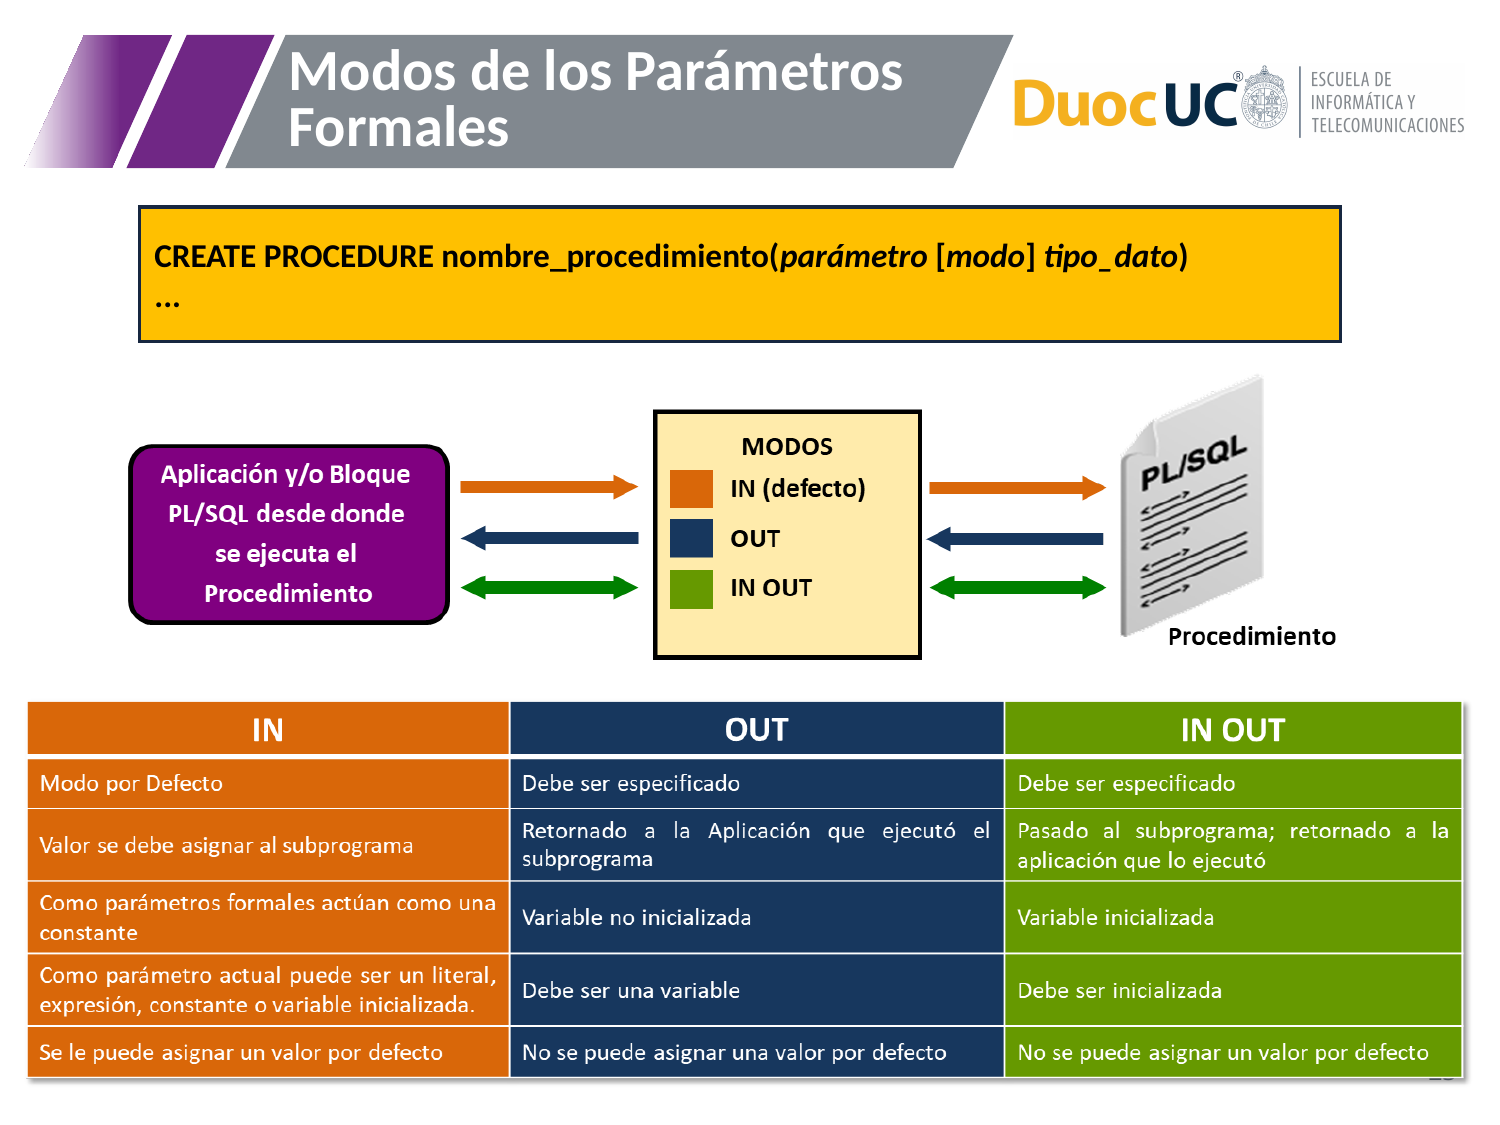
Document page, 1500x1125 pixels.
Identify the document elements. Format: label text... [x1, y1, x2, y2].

title Modos de los Parámetros Formales [274, 34, 978, 169]
picture [1013, 63, 1465, 140]
text_box CREATE PROCEDURE nombre_procedimiento(parámetro [modo] tipo_dato) ... [139, 206, 1341, 342]
picture [128, 373, 1352, 669]
picture [22, 695, 1478, 1091]
